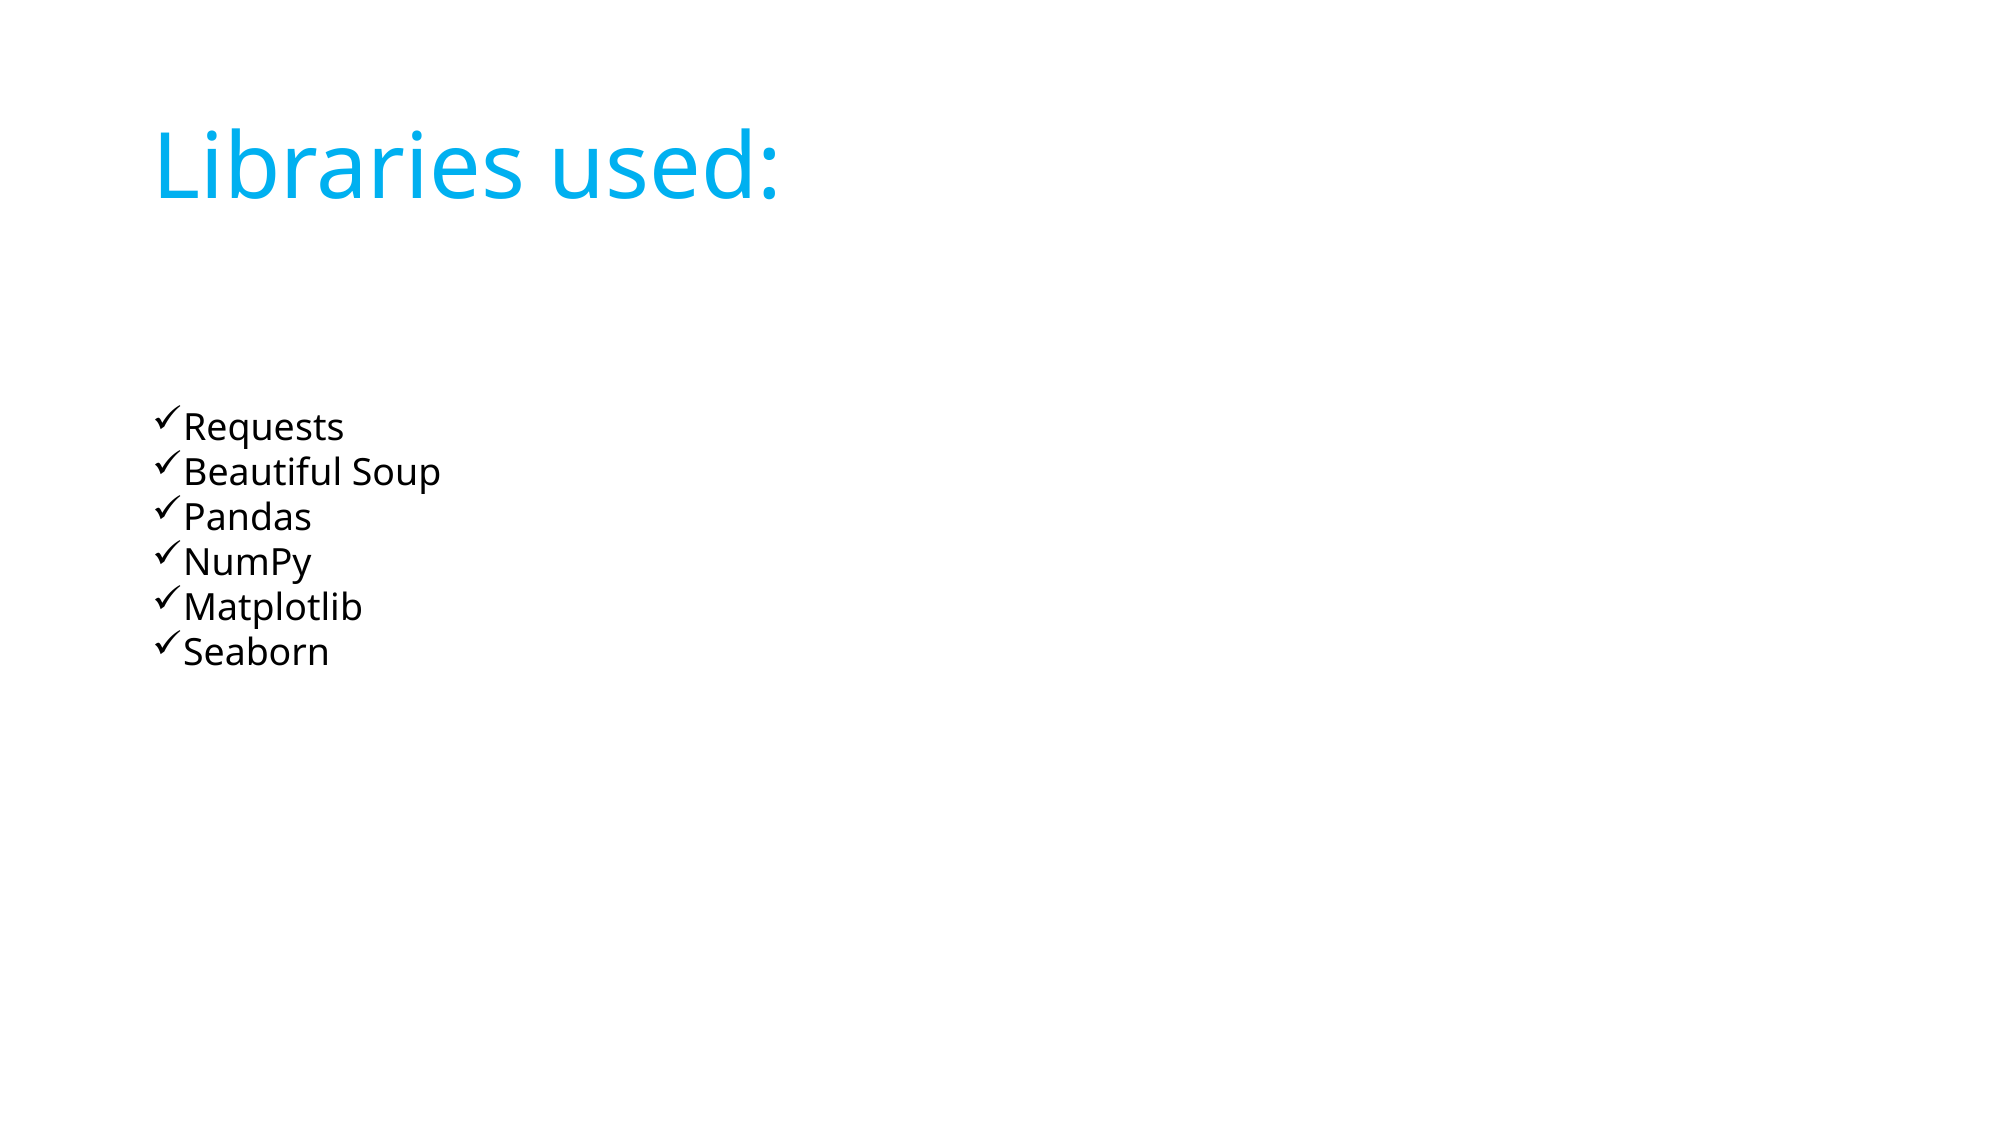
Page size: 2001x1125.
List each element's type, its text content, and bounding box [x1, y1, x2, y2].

title Libraries used: [137, 59, 1863, 278]
text_box Requests Beautiful Soup Pandas NumPy Matplotlib Seaborn [137, 395, 2000, 726]
